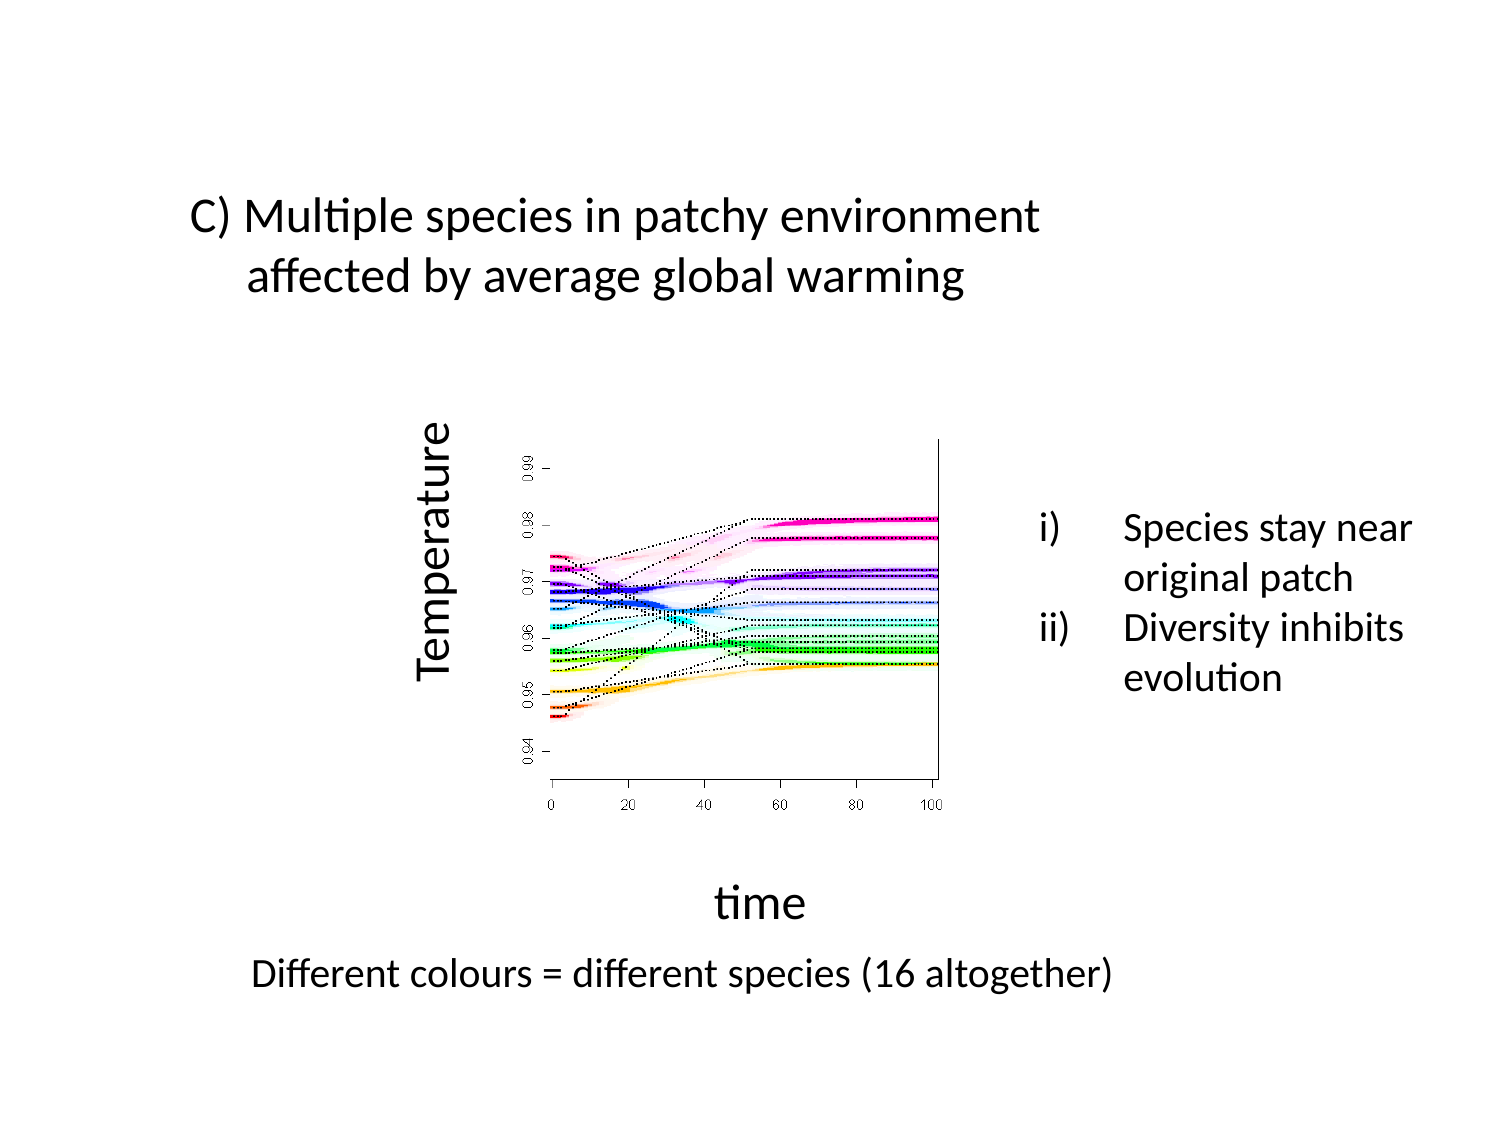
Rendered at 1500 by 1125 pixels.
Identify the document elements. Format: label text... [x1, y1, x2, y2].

text_box C) Multiple species in patchy environment affected by average global warming [175, 174, 1068, 310]
text_box time [699, 869, 822, 938]
text_box Species stay near original patch ii) Diversity inhibits evolution [1024, 491, 1500, 707]
text_box Temperature [391, 406, 467, 698]
picture [485, 374, 972, 860]
text_box Different colours = different species (16 altogether) [236, 938, 1129, 1003]
